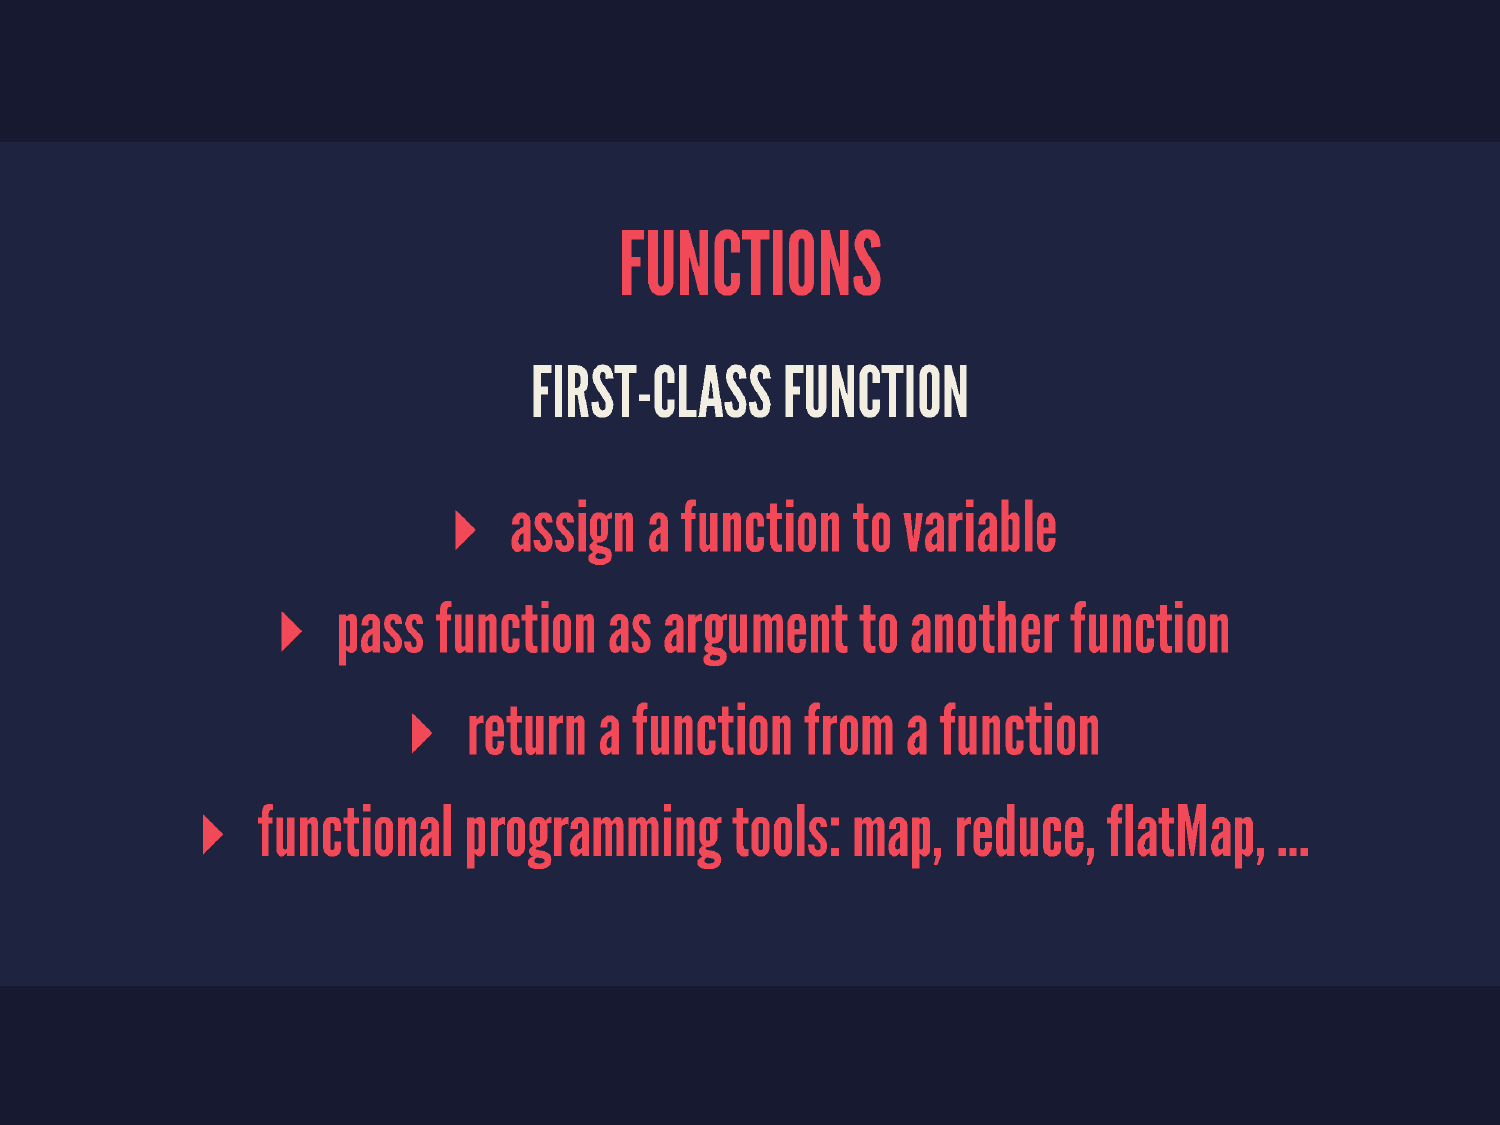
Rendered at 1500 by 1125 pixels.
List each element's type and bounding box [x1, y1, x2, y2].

picture [0, 141, 1500, 987]
